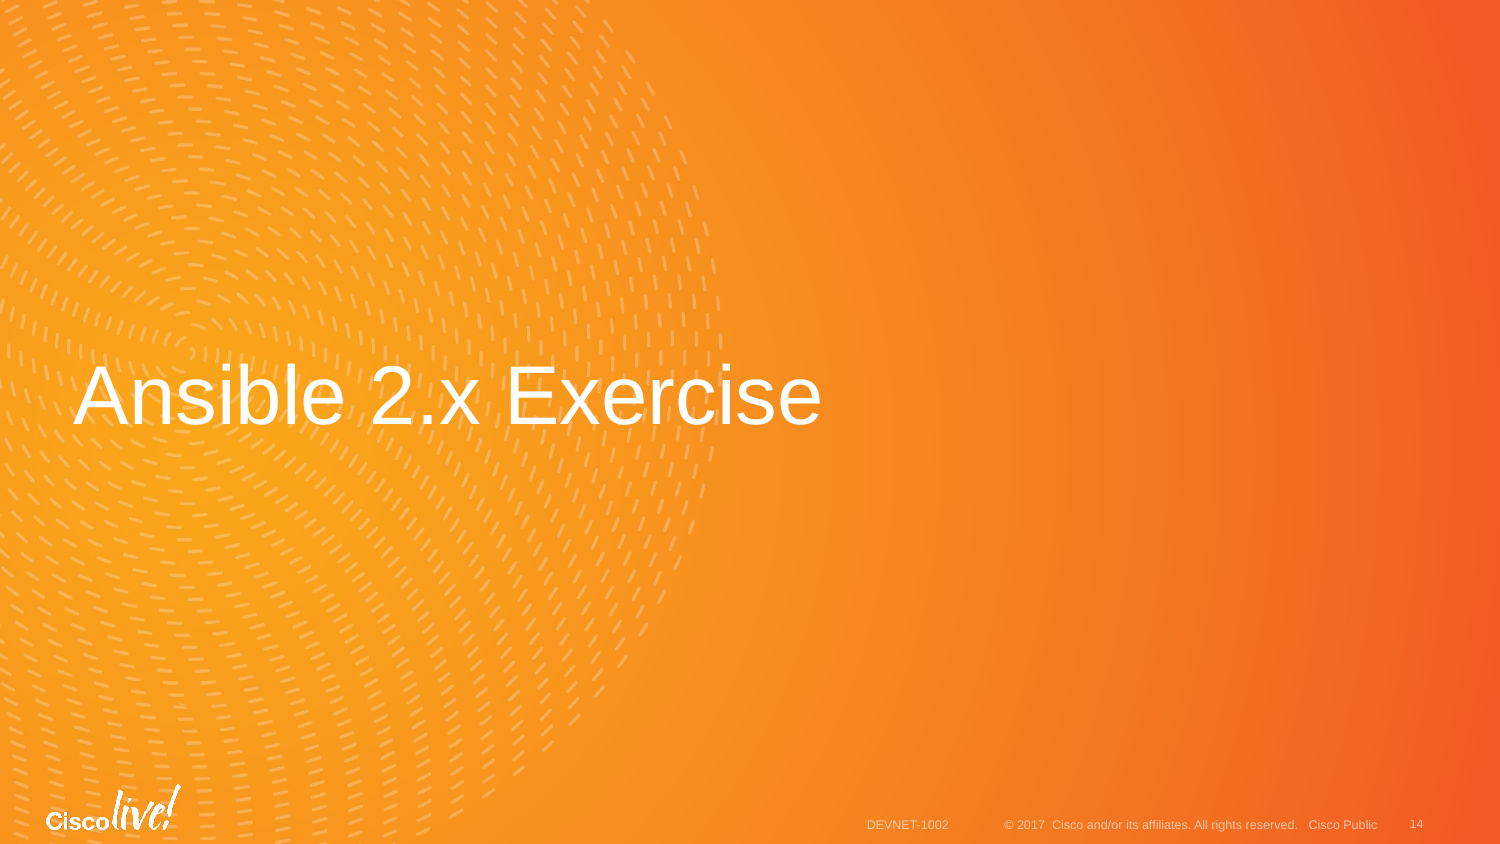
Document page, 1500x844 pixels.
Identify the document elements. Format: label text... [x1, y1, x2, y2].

slide_number 14 [1379, 801, 1439, 844]
title Ansible 2.x Exercise [58, 345, 1436, 533]
footer DEVNET-1002 [856, 811, 975, 838]
picture [0, 0, 1500, 844]
